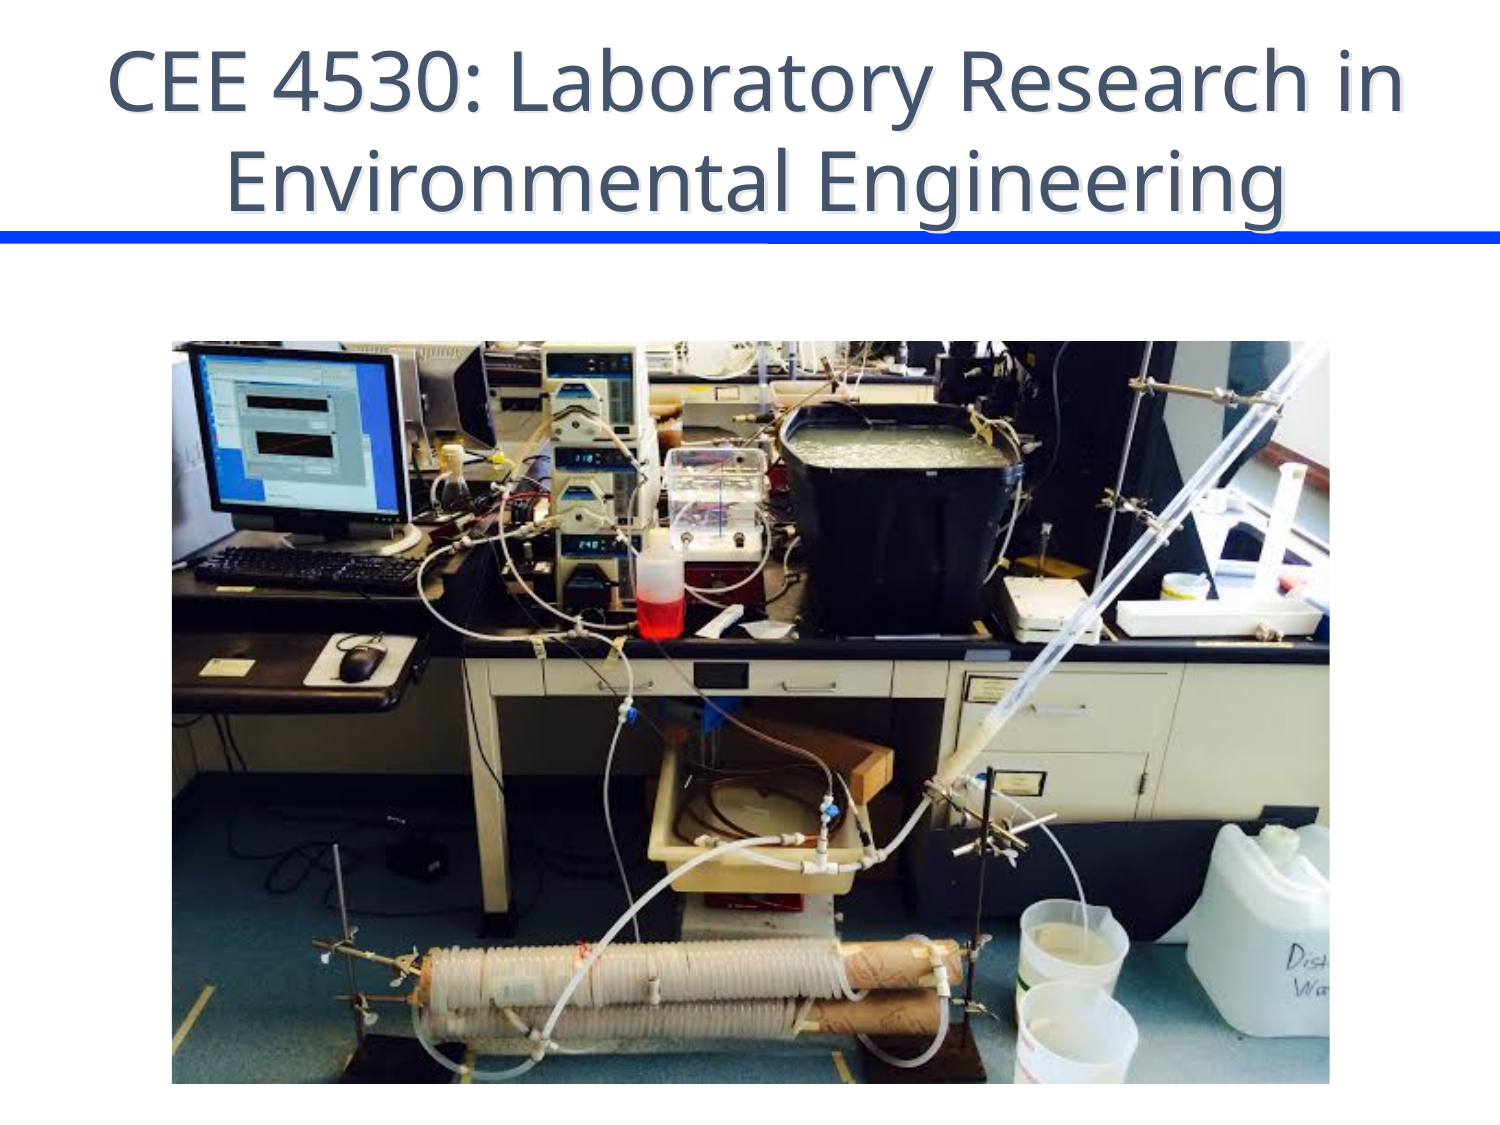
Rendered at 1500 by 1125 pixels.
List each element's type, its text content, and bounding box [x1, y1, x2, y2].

picture [171, 340, 1330, 1084]
text_box CEE 4530: Laboratory Research in Environmental Engineering [6, 24, 1500, 232]
